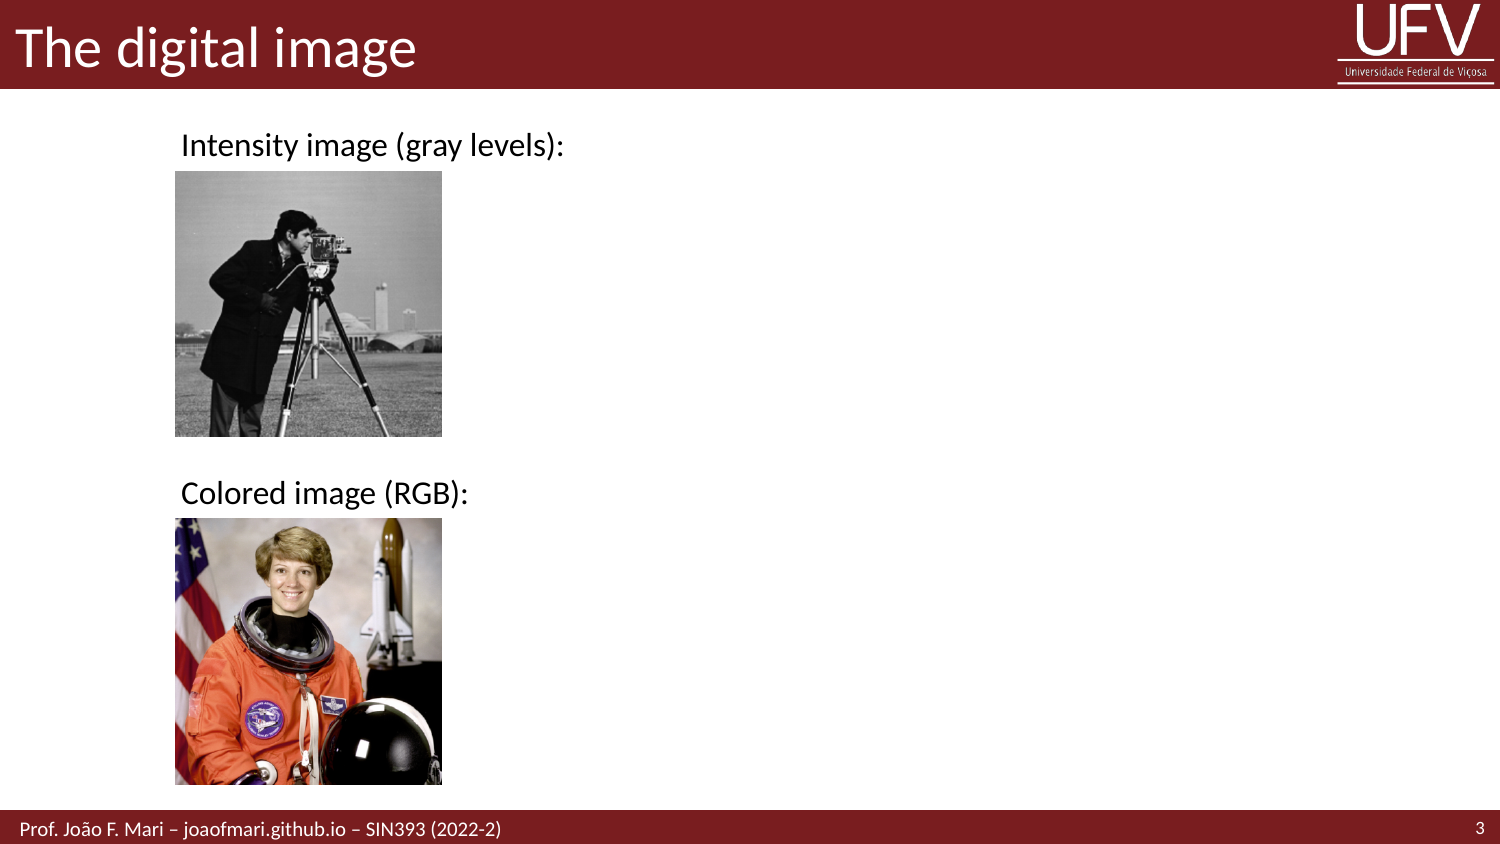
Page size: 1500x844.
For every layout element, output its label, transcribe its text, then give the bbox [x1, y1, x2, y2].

picture [175, 170, 442, 438]
text_box Intensity image (gray levels): [175, 115, 938, 171]
title The digital image [0, 0, 1500, 89]
footer Prof. João F. Mari – joaofmari.github.io – SIN393 (2022-2) [0, 812, 1034, 844]
text_box Colored image (RGB): [175, 463, 584, 519]
picture [175, 518, 442, 785]
slide_number 3 [1328, 811, 1500, 844]
